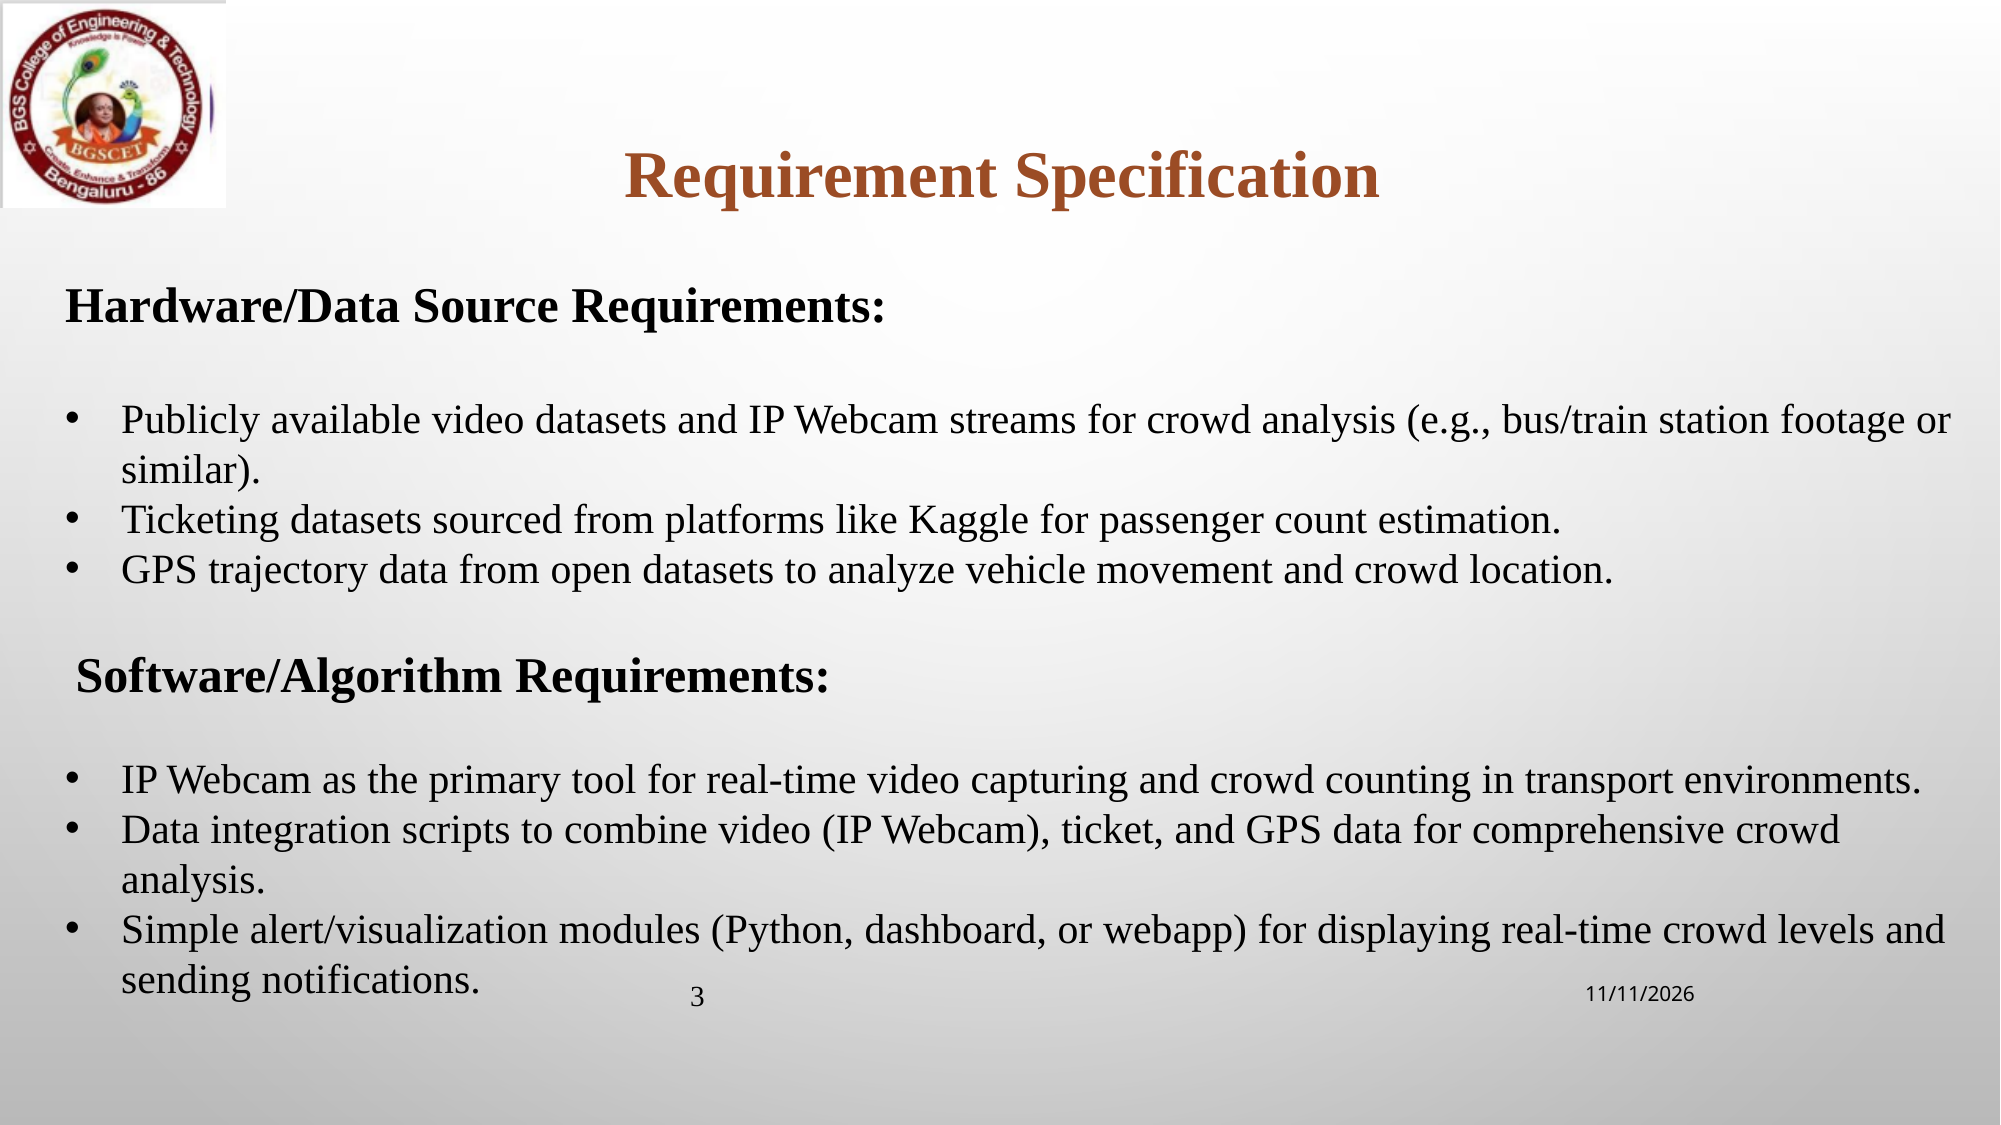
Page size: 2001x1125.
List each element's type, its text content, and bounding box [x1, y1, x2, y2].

picture [0, 0, 2000, 1125]
text_box Hardware/Data Source Requirements: Publicly available video datasets and IP Webcam streams for crowd analysis (e.g., bus/train station footage or similar). Ticketing datasets sourced from platforms like Kaggle for passenger count estimation. GPS trajectory data from open datasets to analyze vehicle movement and crowd location. Software/Algorithm Requirements: IP Webcam as the primary tool for real-time video capturing and crowd counting in transport environments. Data integration scripts to combine video (IP Webcam), ticket, and GPS data for comprehensive crowd analysis. Simple alert/visualization modules (Python, dashboard, or webapp) for displaying real-time crowd levels and sending notifications. [50, 264, 1977, 1110]
text_box Requirement Specification [220, 123, 1787, 219]
